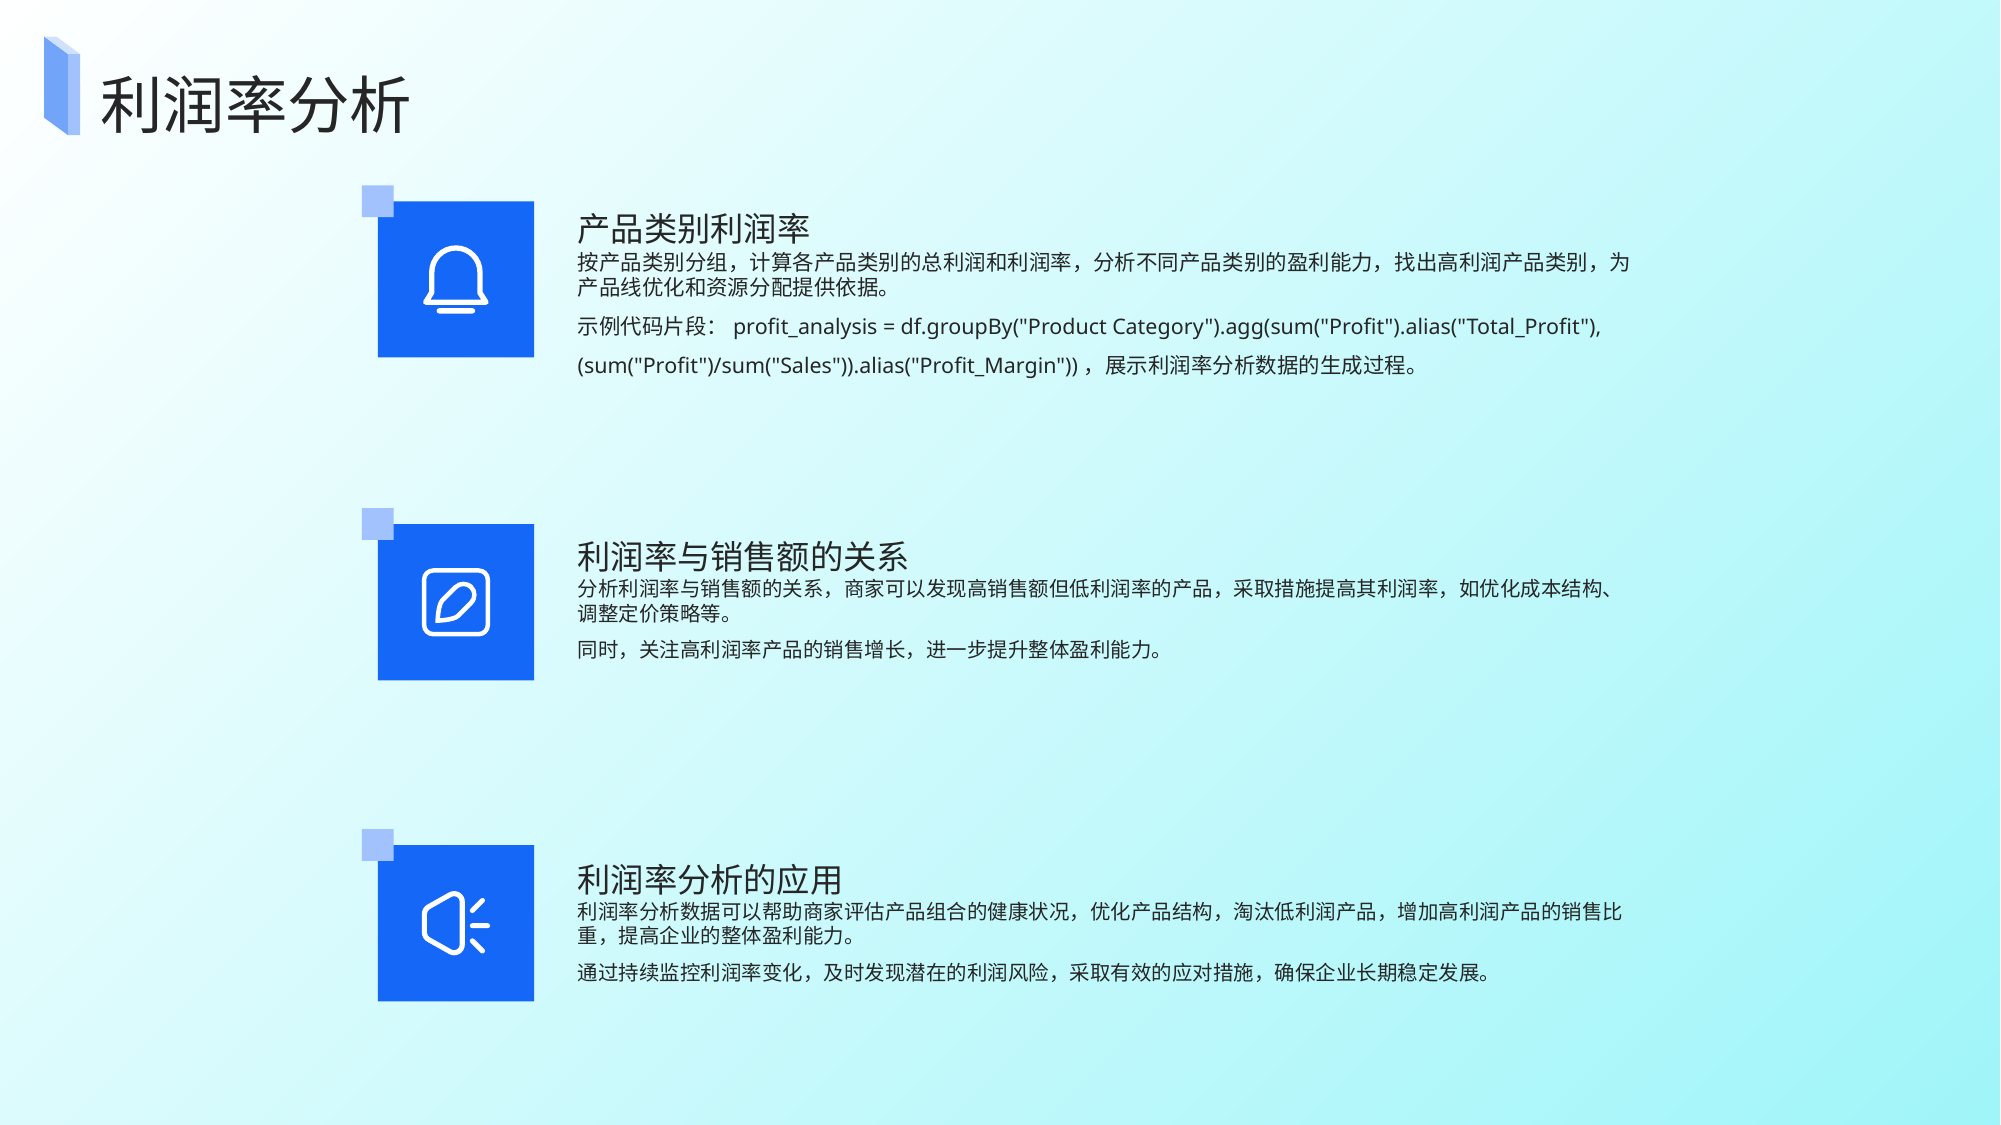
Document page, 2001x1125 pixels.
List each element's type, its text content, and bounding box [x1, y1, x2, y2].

text_box [0, 0, 2000, 1125]
text_box 分析利润率与销售额的关系，商家可以发现高销售额但低利润率的产品，采取措施提高其利润率，如优化成本结构、调整定价策略等。 同时，关注高利润率产品的销售增长，进一步提升整体盈利能力。 [577, 577, 1636, 684]
text_box [361, 185, 394, 218]
text_box [44, 36, 81, 55]
text_box [469, 923, 491, 929]
text_box [68, 54, 81, 136]
text_box 利润率分析 [100, 59, 1874, 135]
text_box 利润率分析的应用 [577, 838, 1636, 899]
text_box [44, 38, 68, 136]
text_box [361, 508, 394, 540]
text_box [423, 245, 489, 305]
text_box 利润率与销售额的关系 [577, 515, 1636, 577]
text_box [377, 201, 535, 358]
text_box [421, 891, 465, 956]
text_box 产品类别利润率 [577, 188, 1636, 249]
text_box [377, 845, 535, 1002]
text_box [377, 524, 535, 681]
text_box [469, 897, 486, 914]
text_box [436, 308, 476, 314]
text_box 利润率分析数据可以帮助商家评估产品组合的健康状况，优化产品结构，淘汰低利润产品，增加高利润产品的销售比重，提高企业的整体盈利能力。 通过持续监控利润率变化，及时发现潜在的利润风险，采取有效的应对措施，确保企业长期稳定发展。 [577, 899, 1636, 1007]
text_box [361, 829, 394, 861]
text_box [421, 568, 491, 637]
text_box 按产品类别分组，计算各产品类别的总利润和利润率，分析不同产品类别的盈利能力，找出高利润产品类别，为产品线优化和资源分配提供依据。 示例代码片段：profit_analysis = df.groupBy("Product Category").agg(sum("Profit").alias("Total_Profit"), (sum("Profit")/sum("Sales")).alias("Profit_Margin"))，展示利润率分析数据的生成过程。 [577, 249, 1636, 378]
text_box [469, 938, 486, 954]
